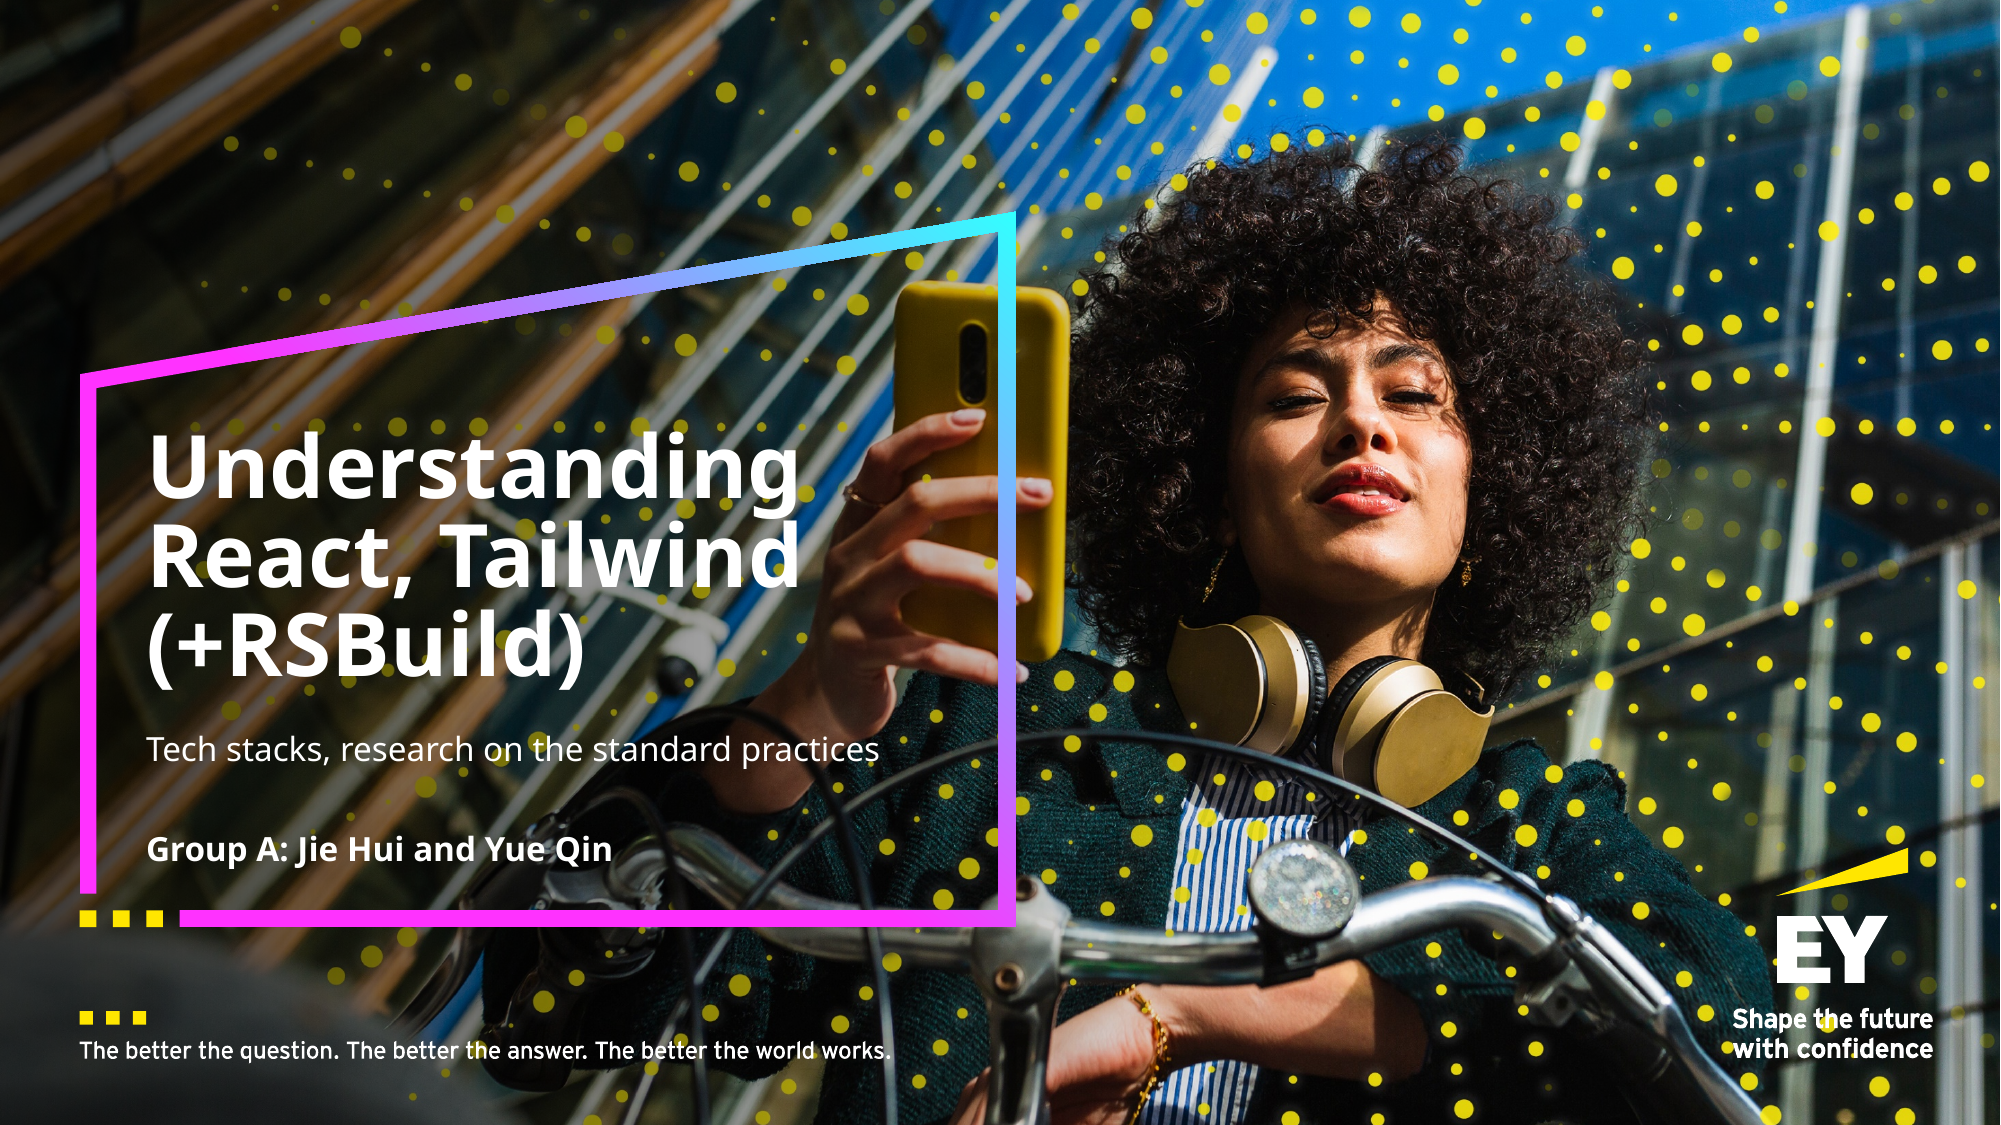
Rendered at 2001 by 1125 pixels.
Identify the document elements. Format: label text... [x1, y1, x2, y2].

title Understanding React, Tailwind (+RSBuild) [145, 426, 924, 699]
picture [0, 0, 2000, 1125]
subtitle Tech stacks, research on the standard practices [145, 727, 951, 812]
list Group A: Jie Hui and Yue Qin [145, 828, 951, 869]
